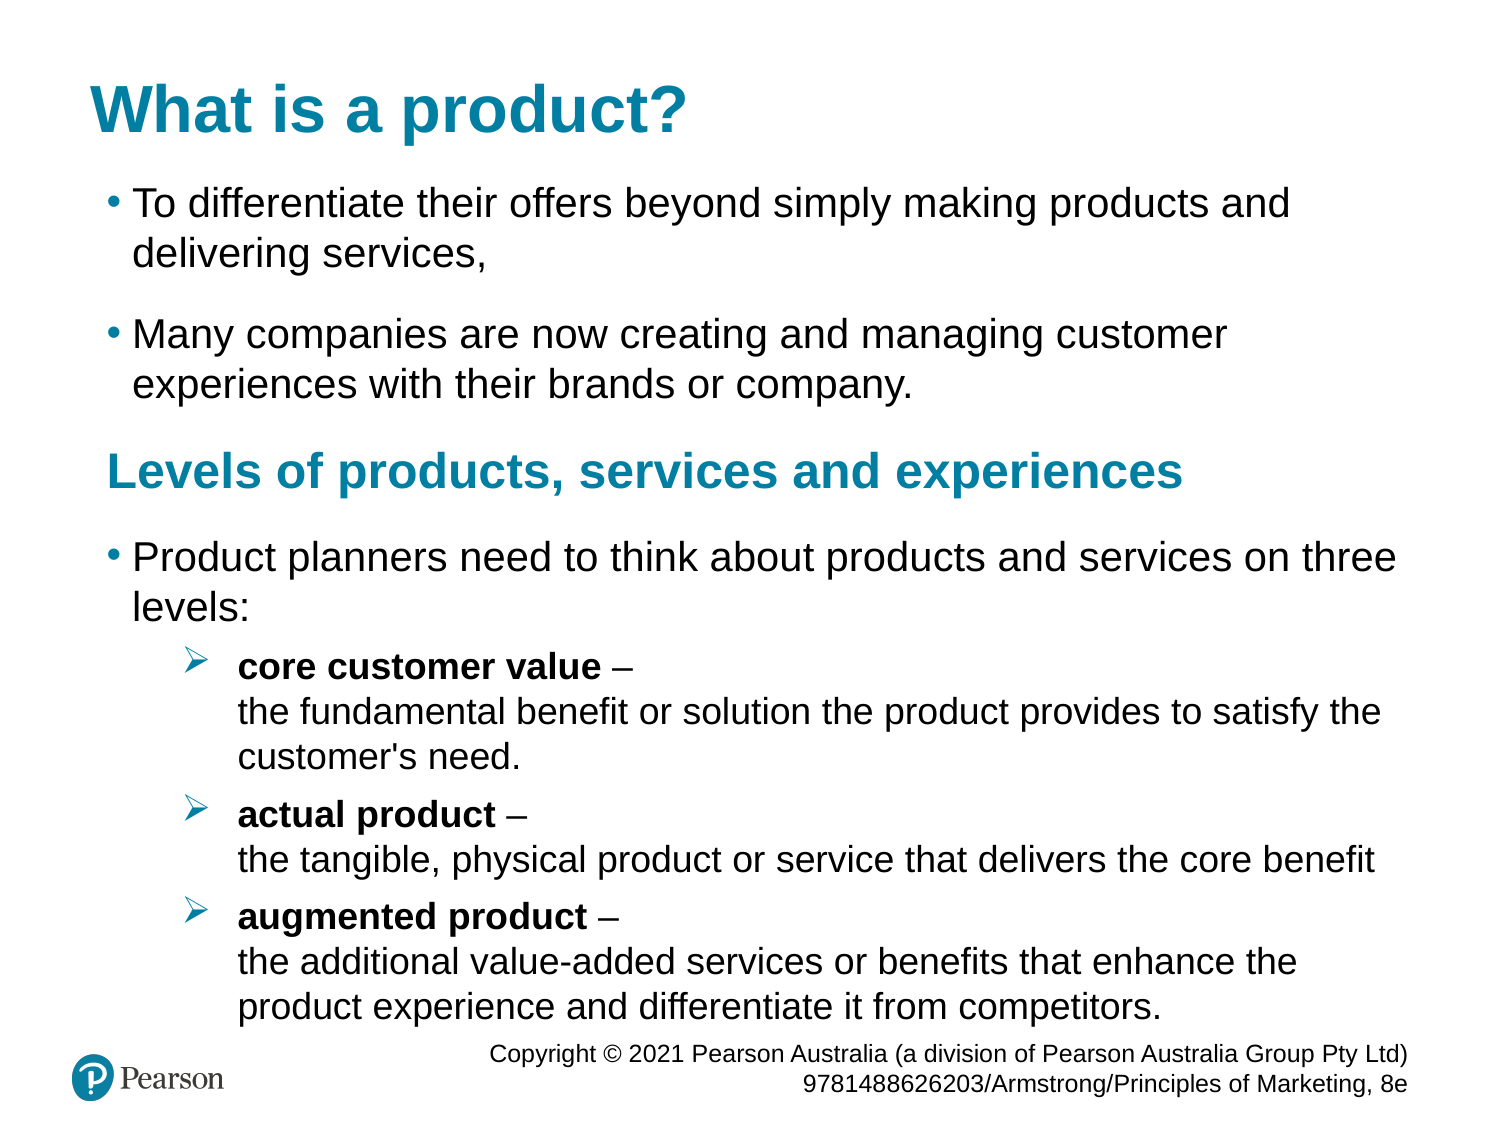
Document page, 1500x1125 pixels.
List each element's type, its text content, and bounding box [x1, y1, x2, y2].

picture [72, 1054, 88, 1070]
picture [72, 1087, 83, 1101]
title What is a product? [75, 35, 1425, 160]
picture [98, 1054, 224, 1101]
picture [80, 1063, 106, 1088]
list To differentiate their offers beyond simply making products and delivering services, Many companies are now creating and managing customer experiences with their brands or company. Levels of products, services and experiences Product planners need to think about products and services on three levels: core customer value – the fundamental benefit or solution the product provides to satisfy the customer's need. actual product – the tangible, physical product or service that delivers the core benefit augmented product – the additional value-added services or benefits that enhance the product experience and differentiate it from competitors. [75, 160, 1425, 904]
